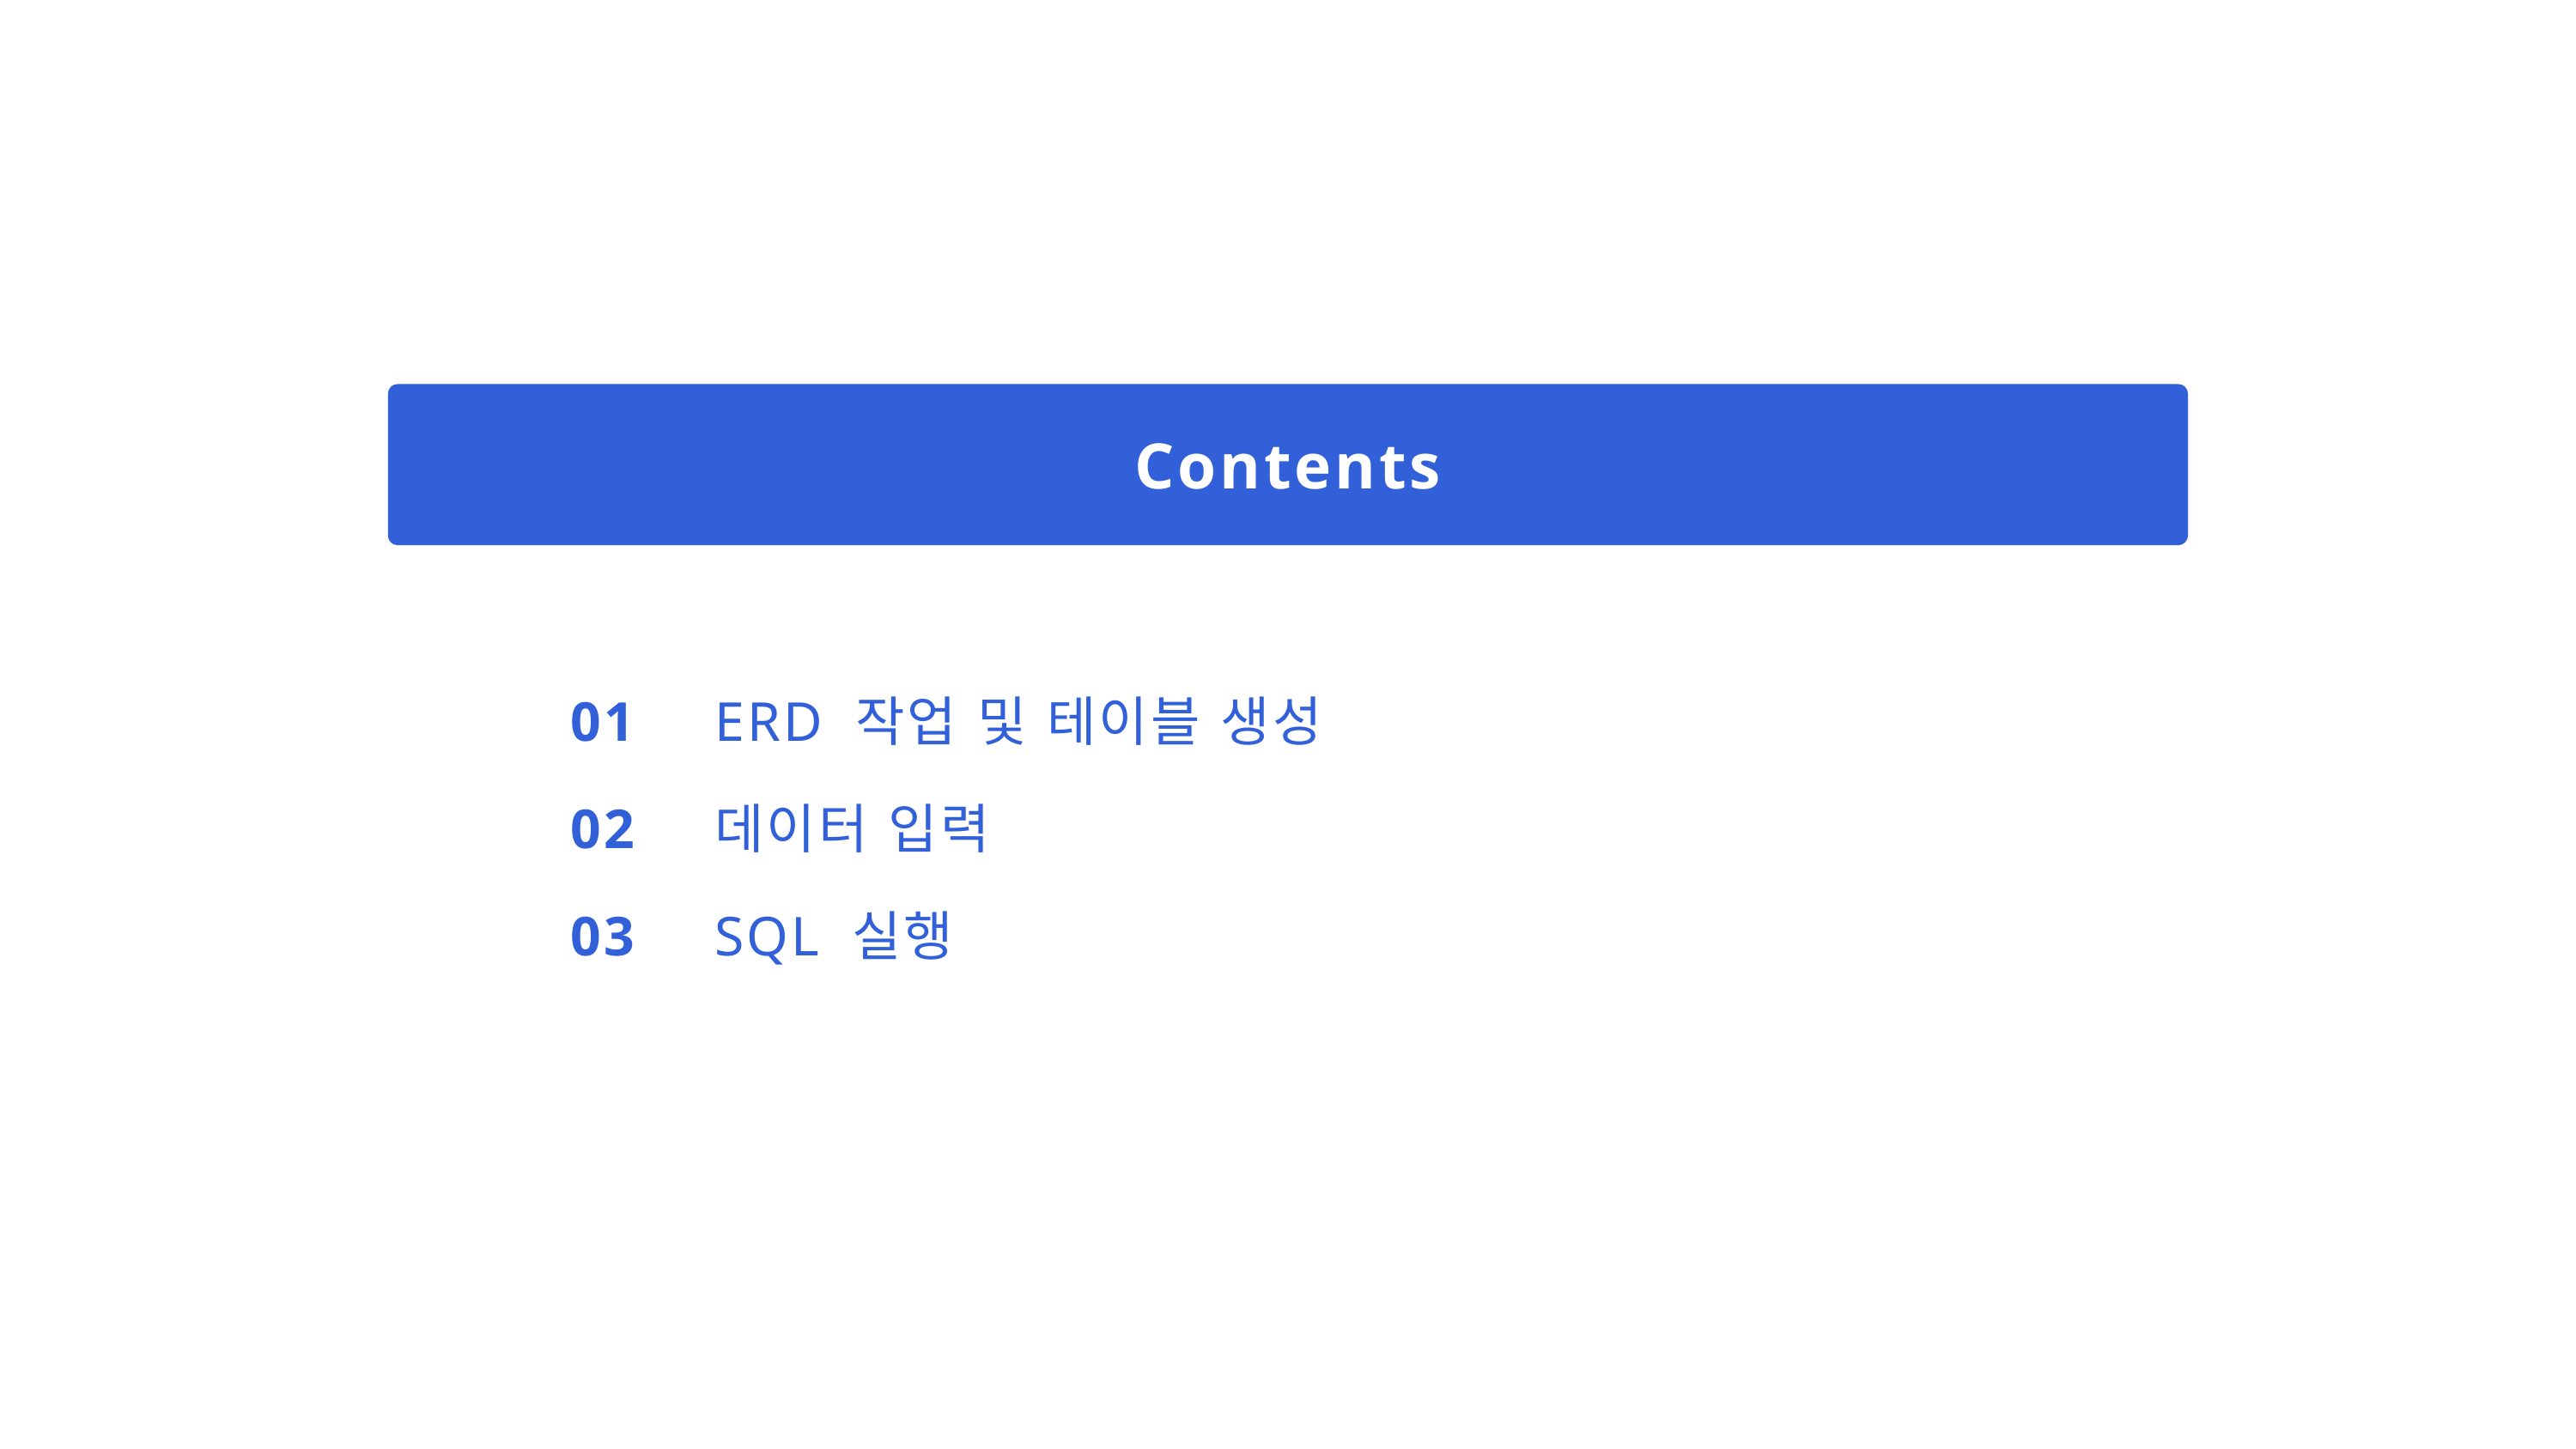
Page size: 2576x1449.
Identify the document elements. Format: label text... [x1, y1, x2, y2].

text_box ERD 작업 및 테이블 생성 데이터 입력 SQL 실행 [714, 645, 1782, 967]
text_box 01 02 03 [570, 644, 659, 967]
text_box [387, 384, 2189, 546]
